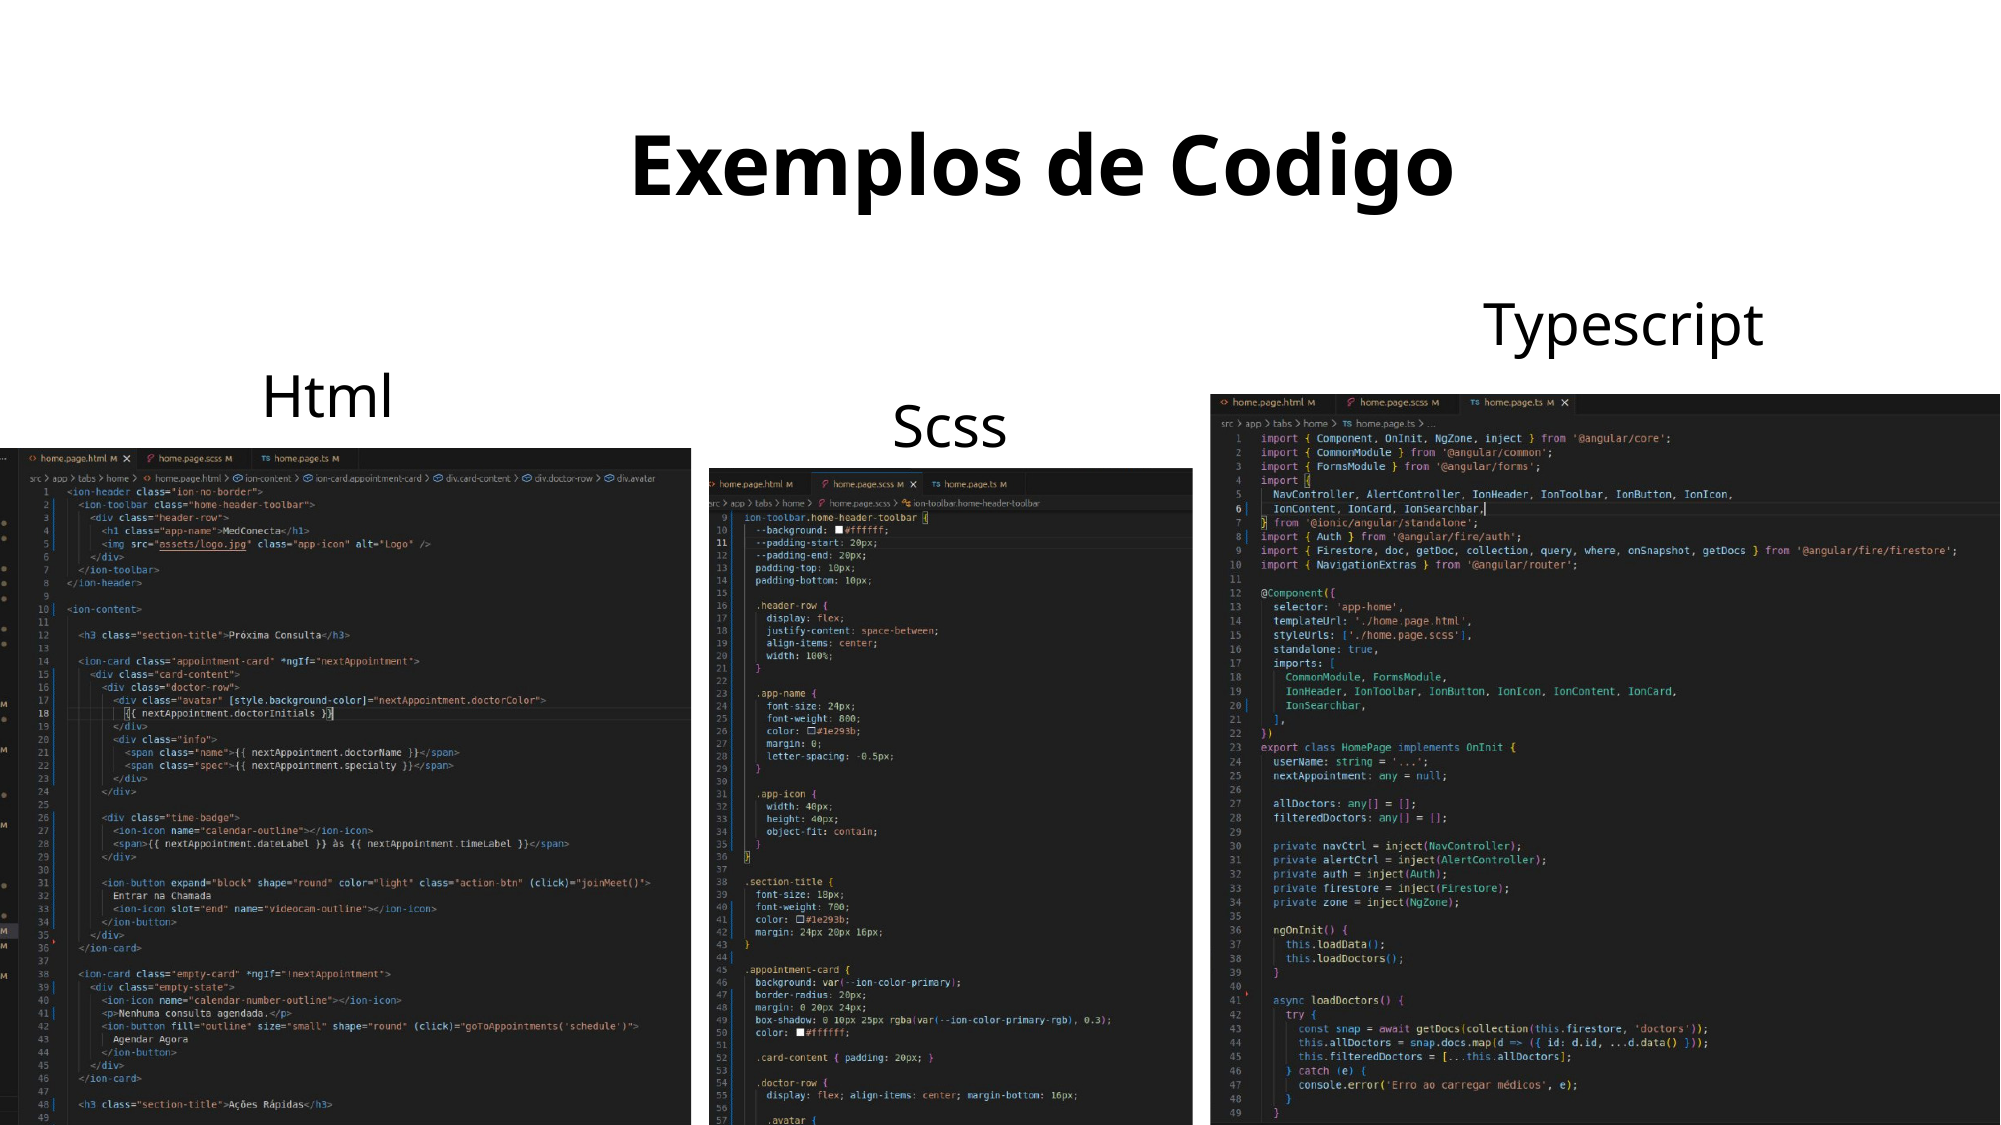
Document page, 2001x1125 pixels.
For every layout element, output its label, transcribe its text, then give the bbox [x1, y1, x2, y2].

title Exemplos de Codigo [613, 76, 1487, 260]
text_box Html [246, 351, 410, 437]
picture [0, 448, 692, 1125]
picture [709, 467, 1193, 1125]
text_box Scss [877, 382, 1024, 467]
picture [1210, 394, 2000, 1125]
text_box Typescript [1468, 279, 1780, 365]
